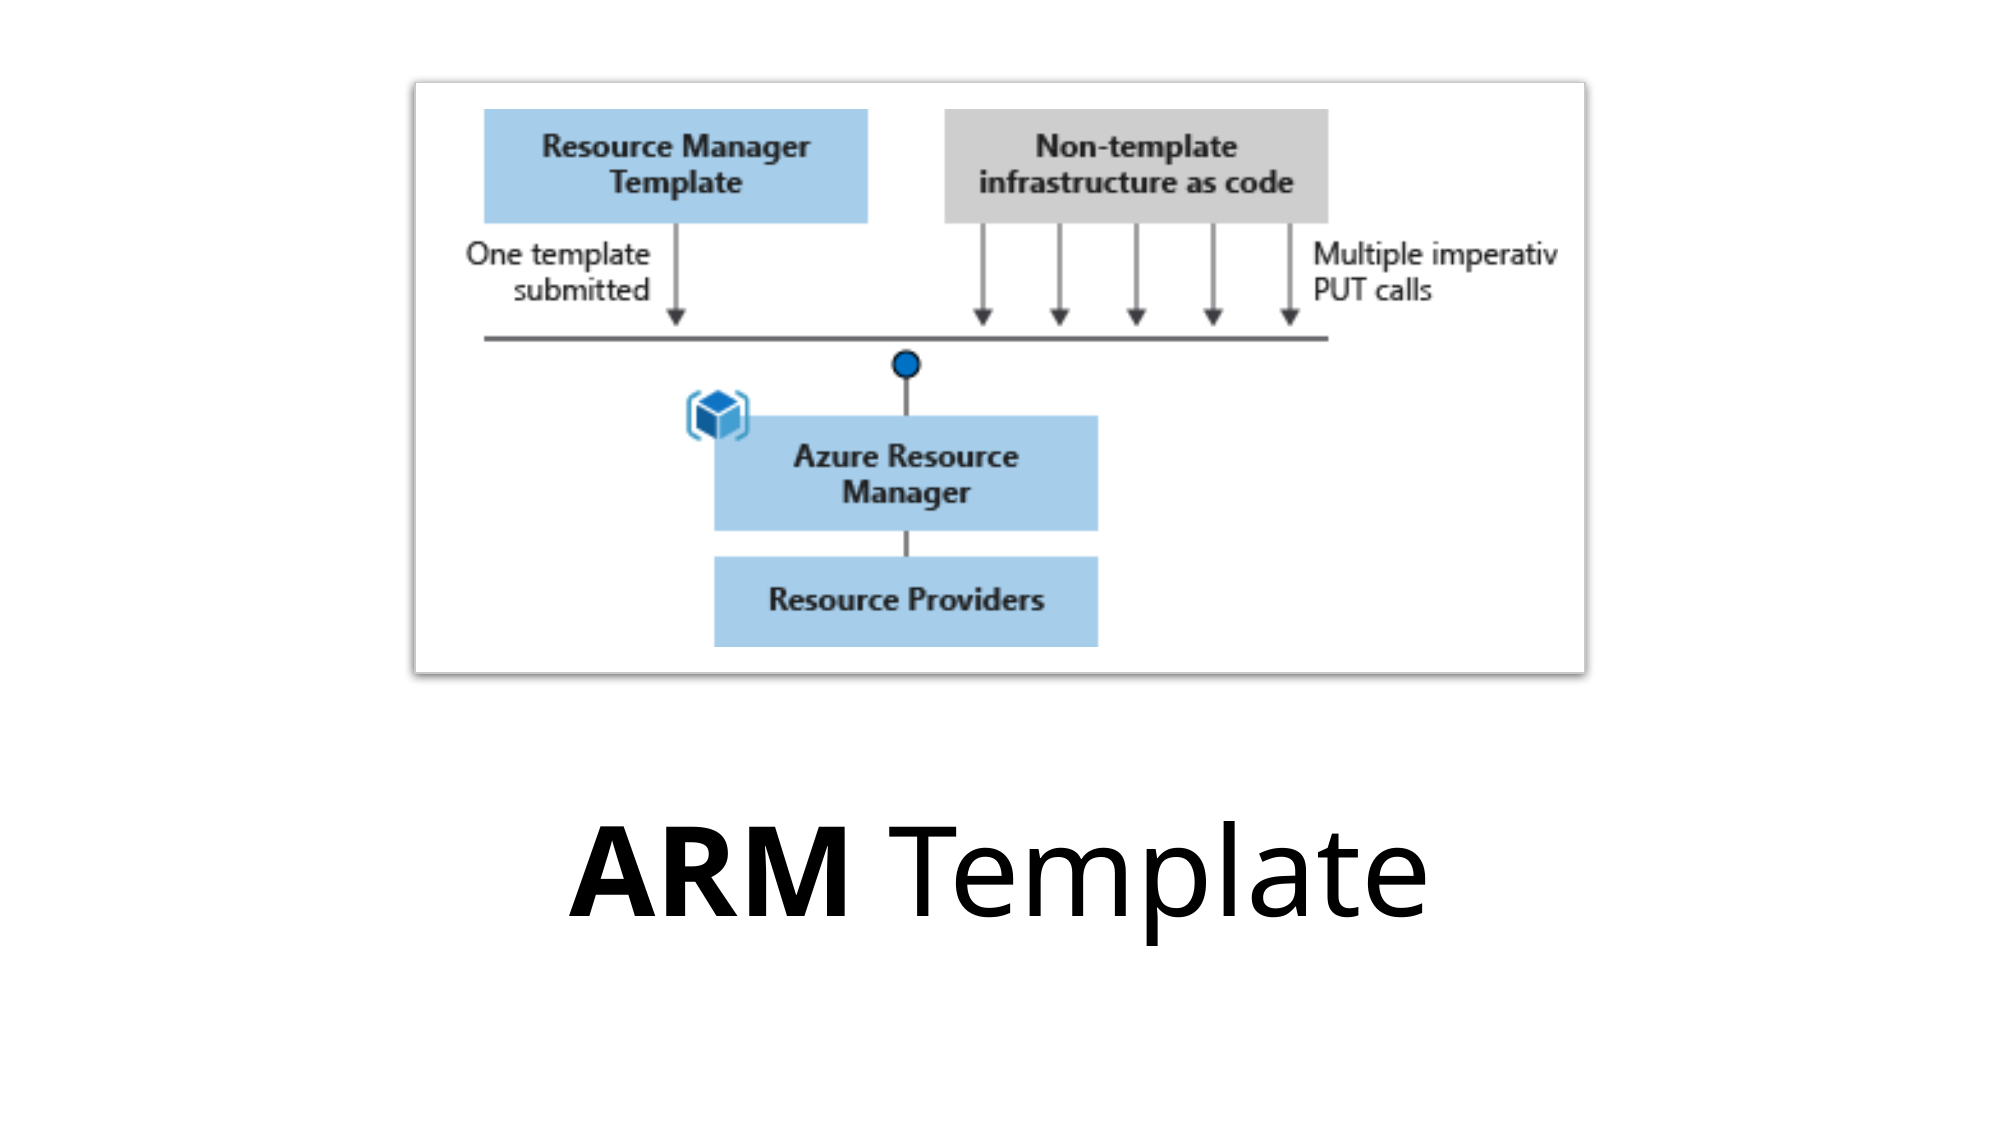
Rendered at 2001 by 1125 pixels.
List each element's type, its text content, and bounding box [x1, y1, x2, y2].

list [441, 109, 1558, 647]
text_box [414, 82, 1586, 674]
title ARM Template [106, 729, 1895, 951]
